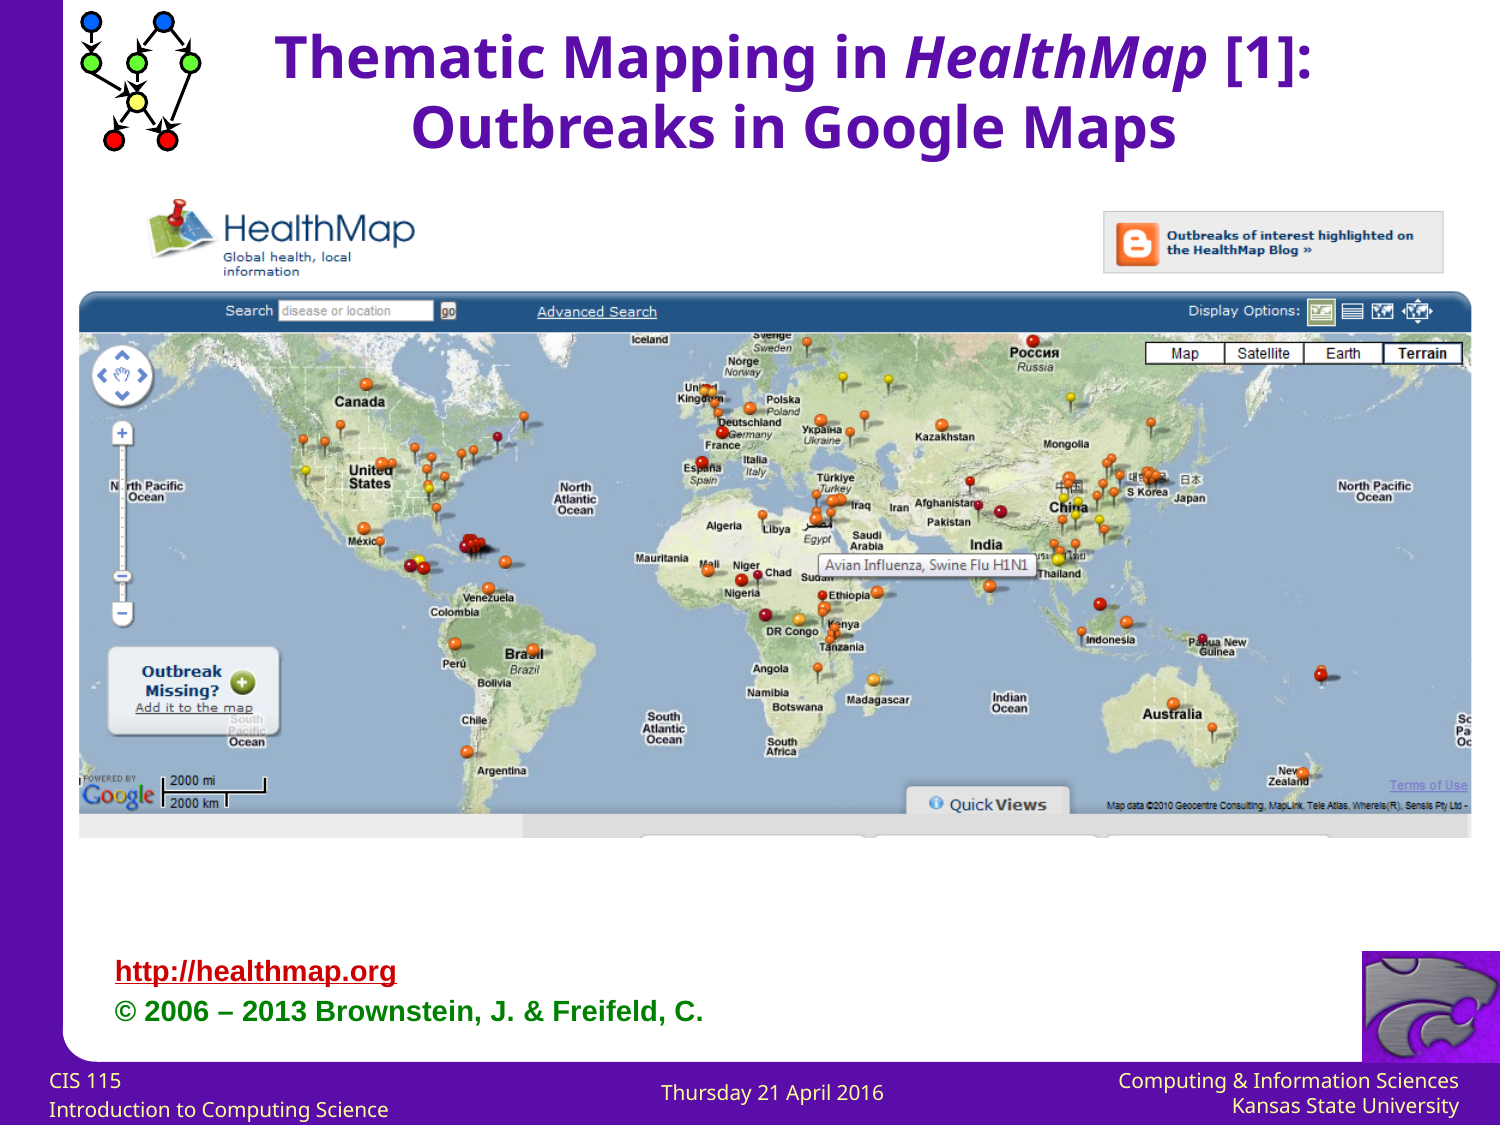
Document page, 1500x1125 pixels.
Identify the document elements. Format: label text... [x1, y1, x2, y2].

text_box http://healthmap.org © 2006 – 2013 Brownstein, J. & Freifeld, C. [99, 944, 800, 1036]
picture [1362, 951, 1500, 1063]
text_box Thematic Mapping in HealthMap [1]: Outbreaks in Google Maps [187, 12, 1400, 163]
picture [78, 199, 1476, 838]
